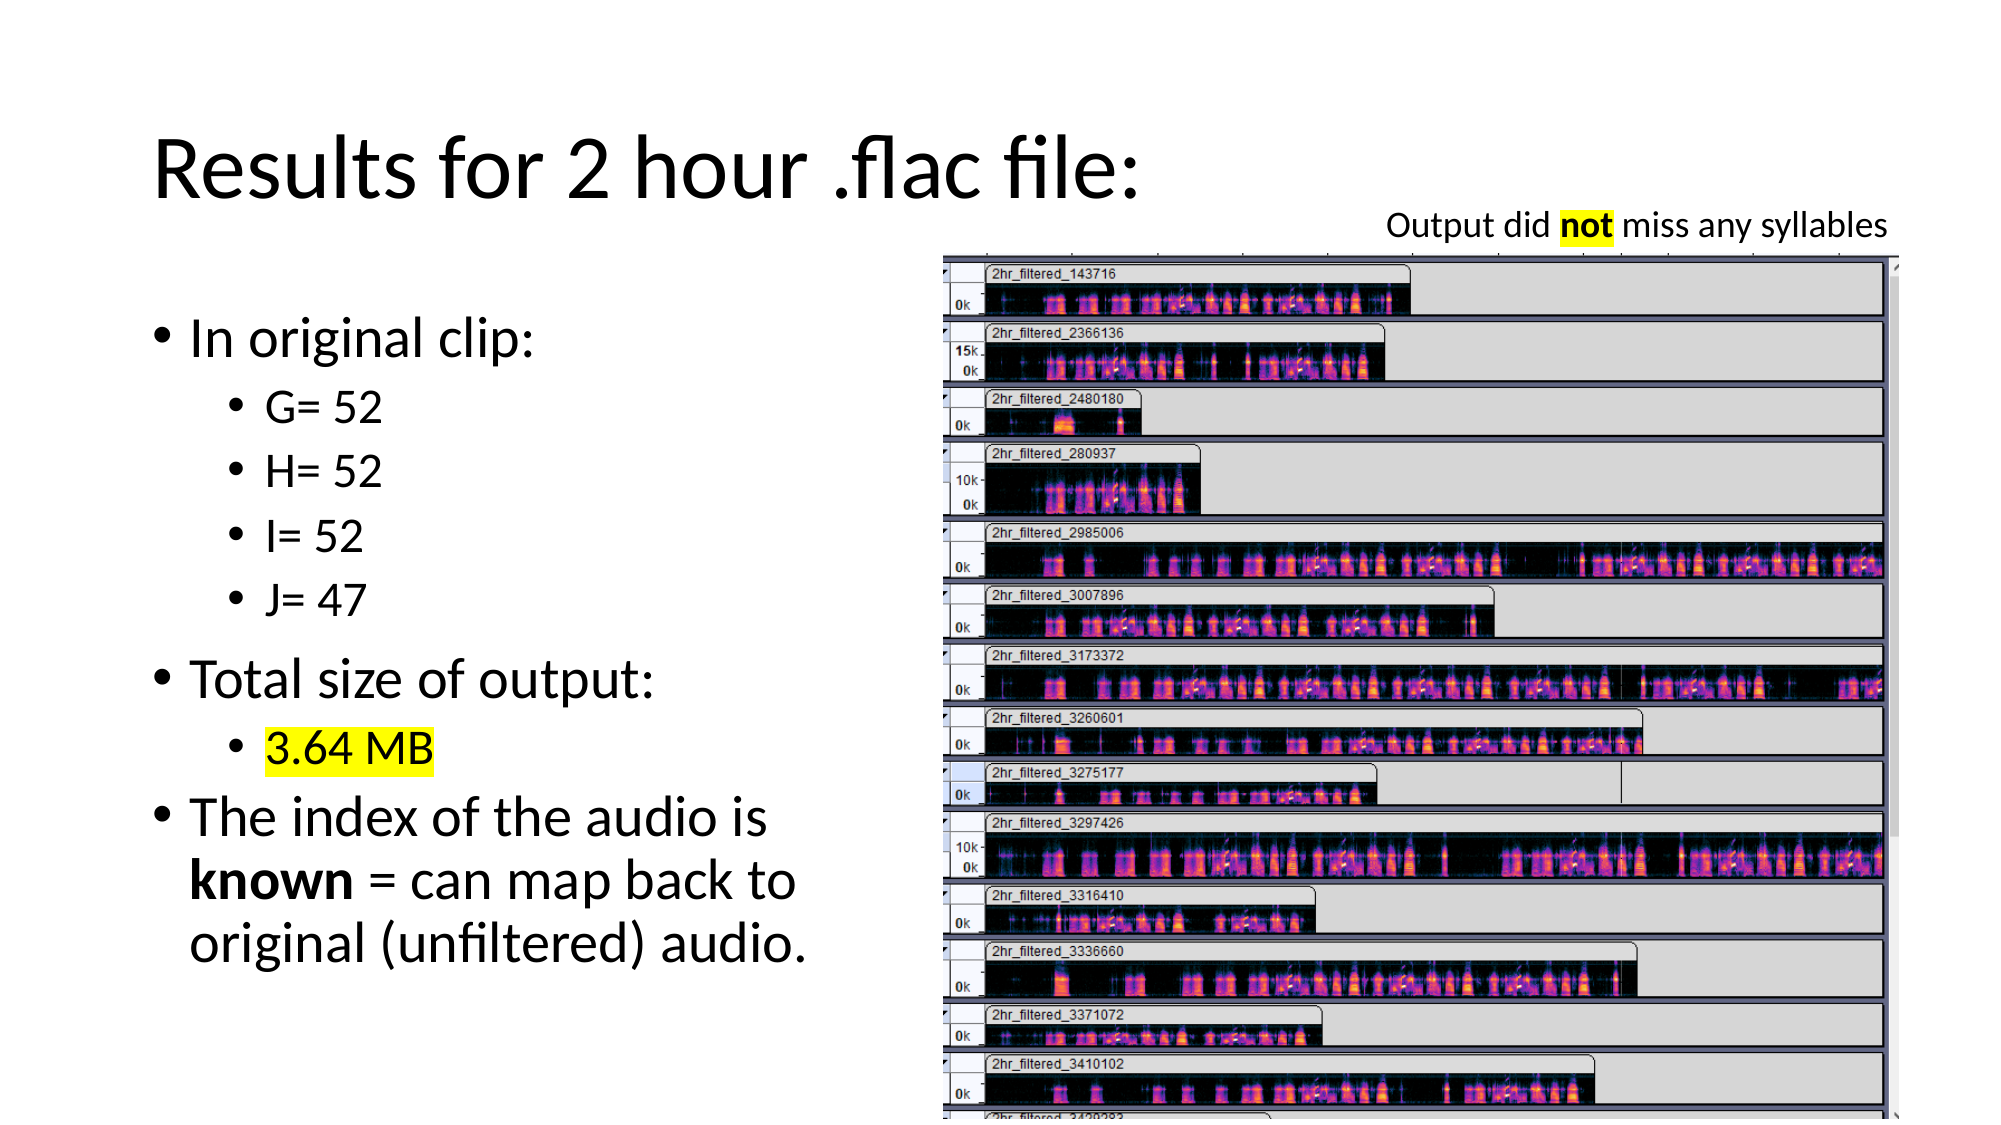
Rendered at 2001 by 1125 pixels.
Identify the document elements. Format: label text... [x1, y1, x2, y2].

picture [943, 252, 1899, 1119]
list In original clip: G= 52 H= 52 I= 52 J= 47 Total size of output: 3.64 MB The index of the audio is known = can map back to original (unfiltered) audio. [137, 299, 923, 1014]
text_box Output did not miss any syllables [1371, 192, 1931, 253]
title Results for 2 hour .flac file: [137, 59, 1863, 278]
